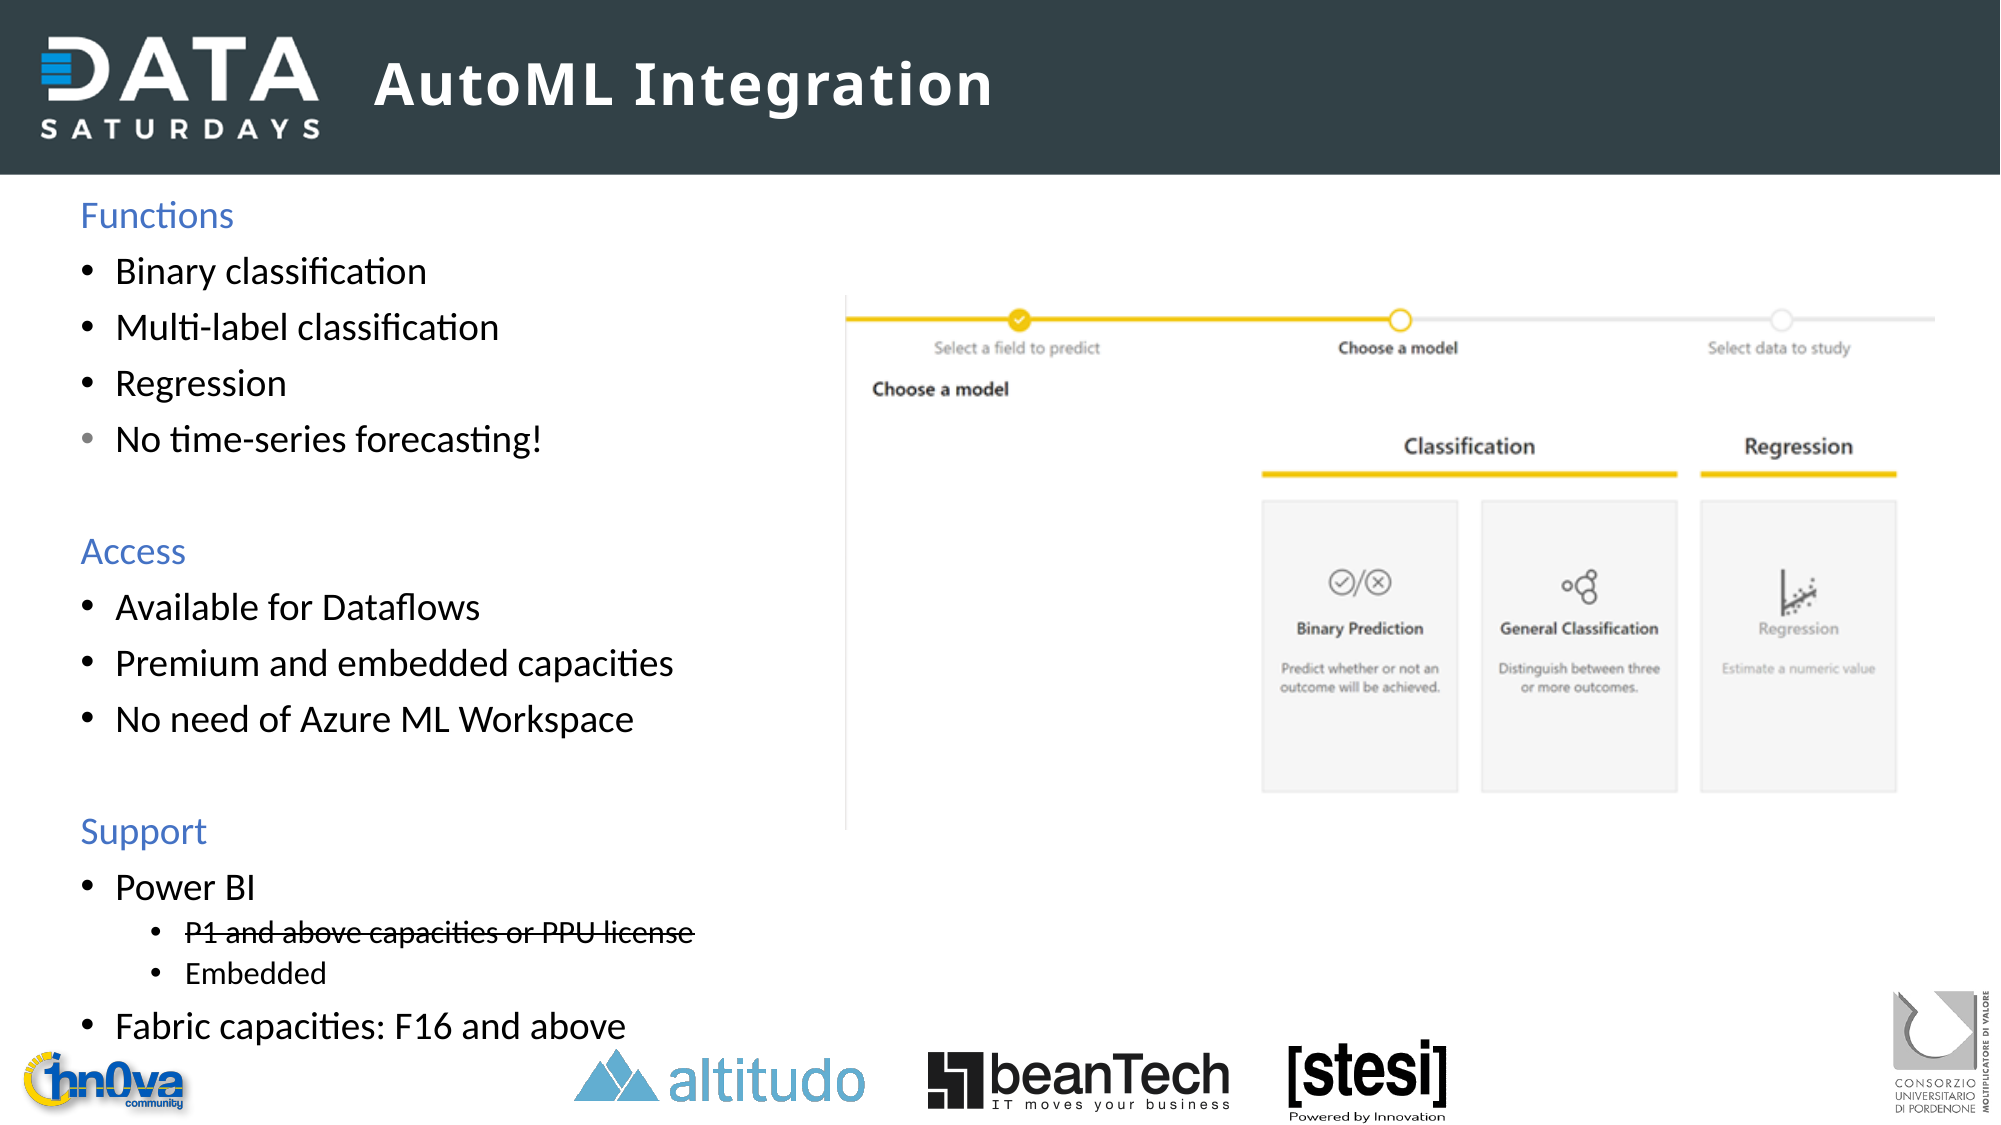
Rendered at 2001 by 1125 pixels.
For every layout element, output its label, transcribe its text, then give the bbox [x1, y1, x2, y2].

picture [570, 1038, 869, 1112]
picture [23, 21, 336, 153]
list Functions Binary classification Multi-label classification Regression No time-series forecasting! Access Available for Dataflows Premium and embedded capacities No need of Azure ML Workspace Support Power BI P1 and above capacities or PPU license Embedded Fabric capacities: F16 and above [65, 187, 840, 1056]
picture [1287, 1038, 1448, 1124]
title AutoML Integration [359, 0, 1863, 175]
picture [928, 1052, 1229, 1112]
picture [845, 295, 1935, 830]
picture [1881, 965, 2001, 1125]
picture [23, 1050, 184, 1111]
